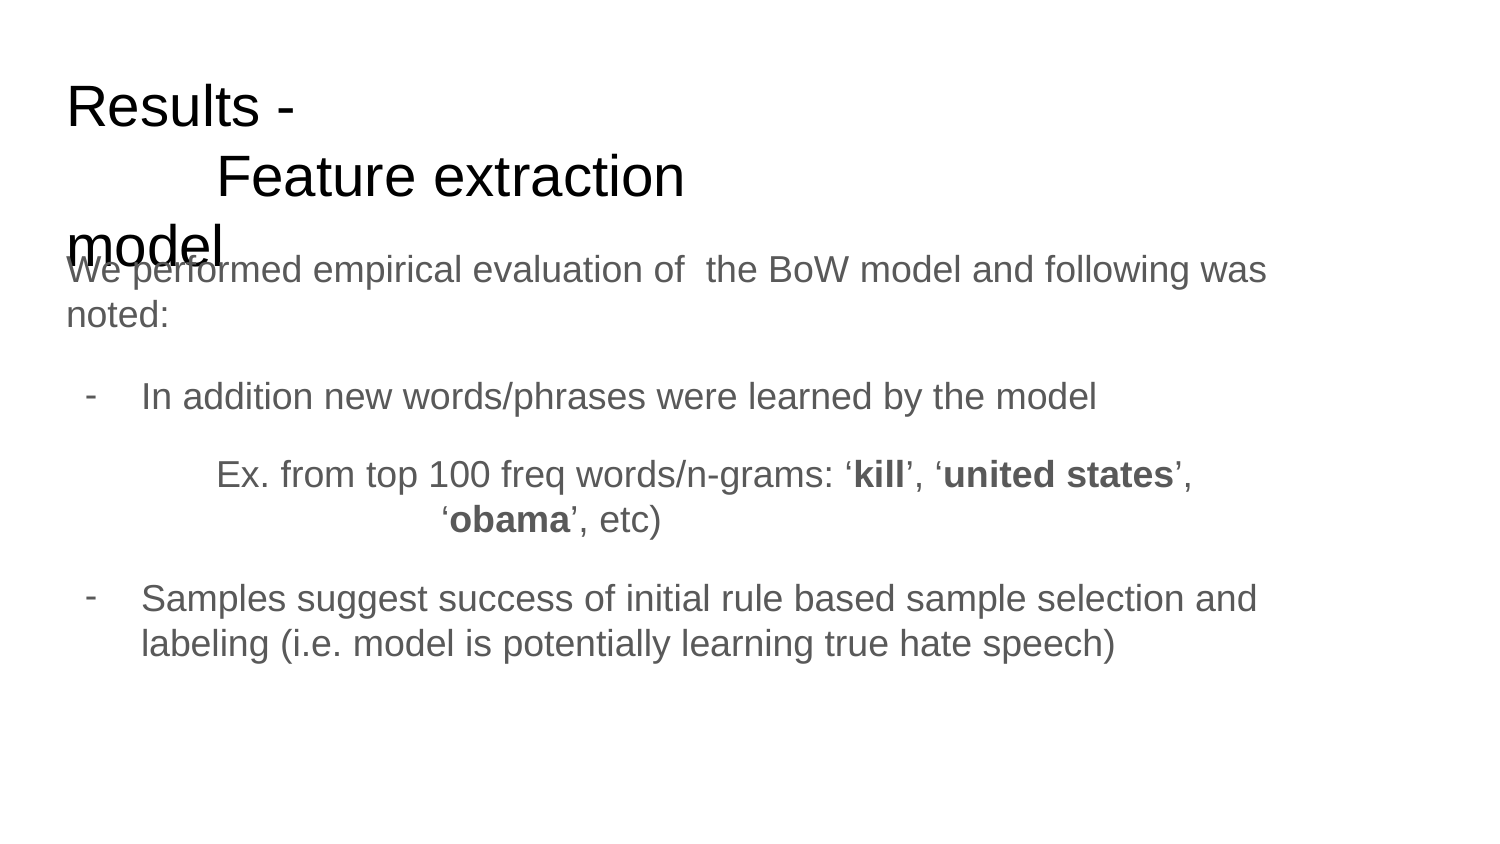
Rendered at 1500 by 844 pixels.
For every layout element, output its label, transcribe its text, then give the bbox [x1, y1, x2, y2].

title Results - Feature extraction model [51, 53, 748, 148]
list We performed empirical evaluation of the BoW model and following was noted: [51, 229, 1313, 356]
text_box In addition new words/phrases were learned by the model Ex. from top 100 freq words/n-grams: ‘kill’, ‘united states’, ‘obama’, etc) Samples suggest success of initial rule based sample selection and labeling (i.e. model is potentially learning true hate speech) [51, 356, 1313, 755]
